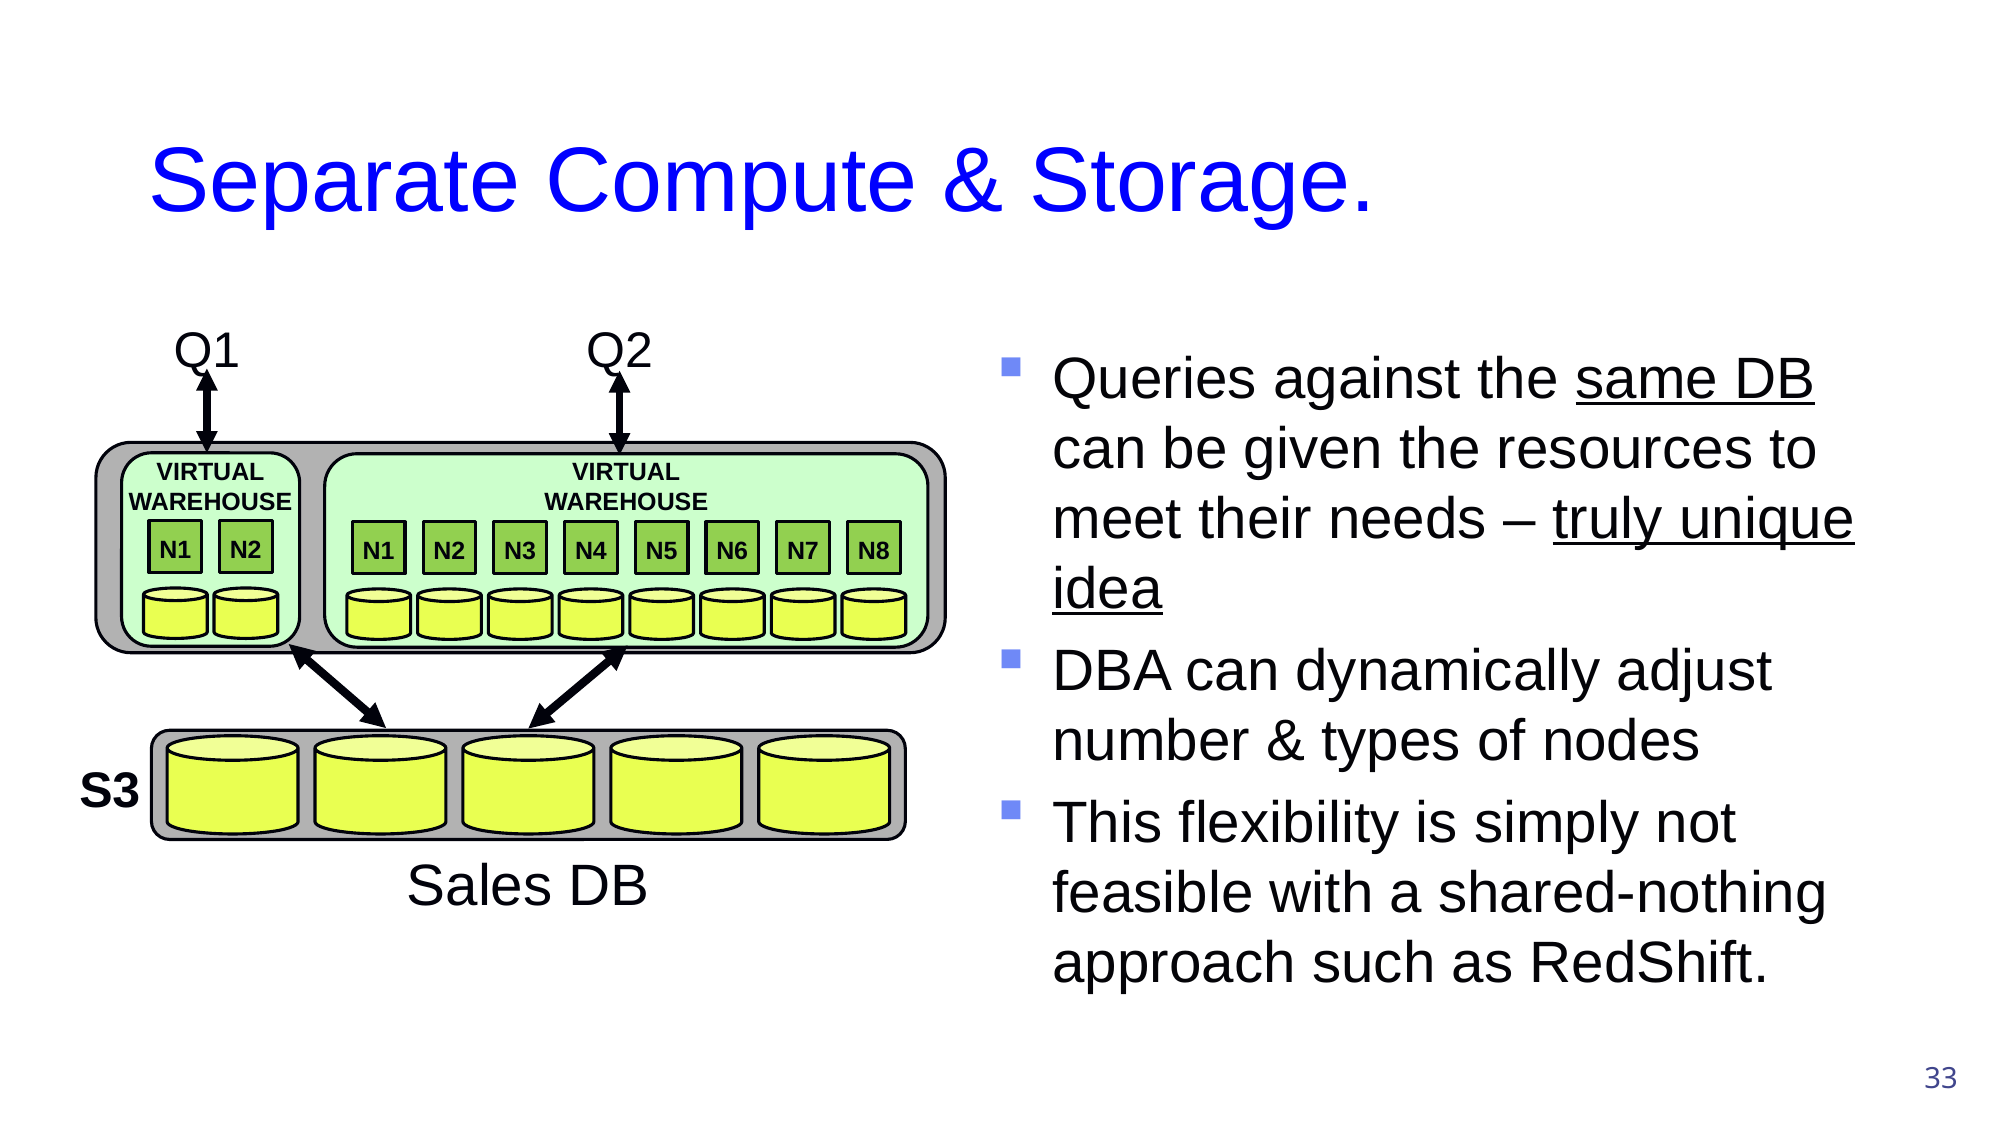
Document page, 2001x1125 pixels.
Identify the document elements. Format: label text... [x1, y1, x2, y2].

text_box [29, 309, 946, 919]
list Queries against the same DB can be given the resources to meet their needs – truly unique idea DBA can dynamically adjust number & types of nodes This flexibility is simply not feasible with a shared-nothing approach such as RedShift. [980, 332, 1873, 1009]
slide_number 33 [1820, 1031, 1974, 1107]
title Separate Compute & Storage. [133, 49, 1834, 238]
